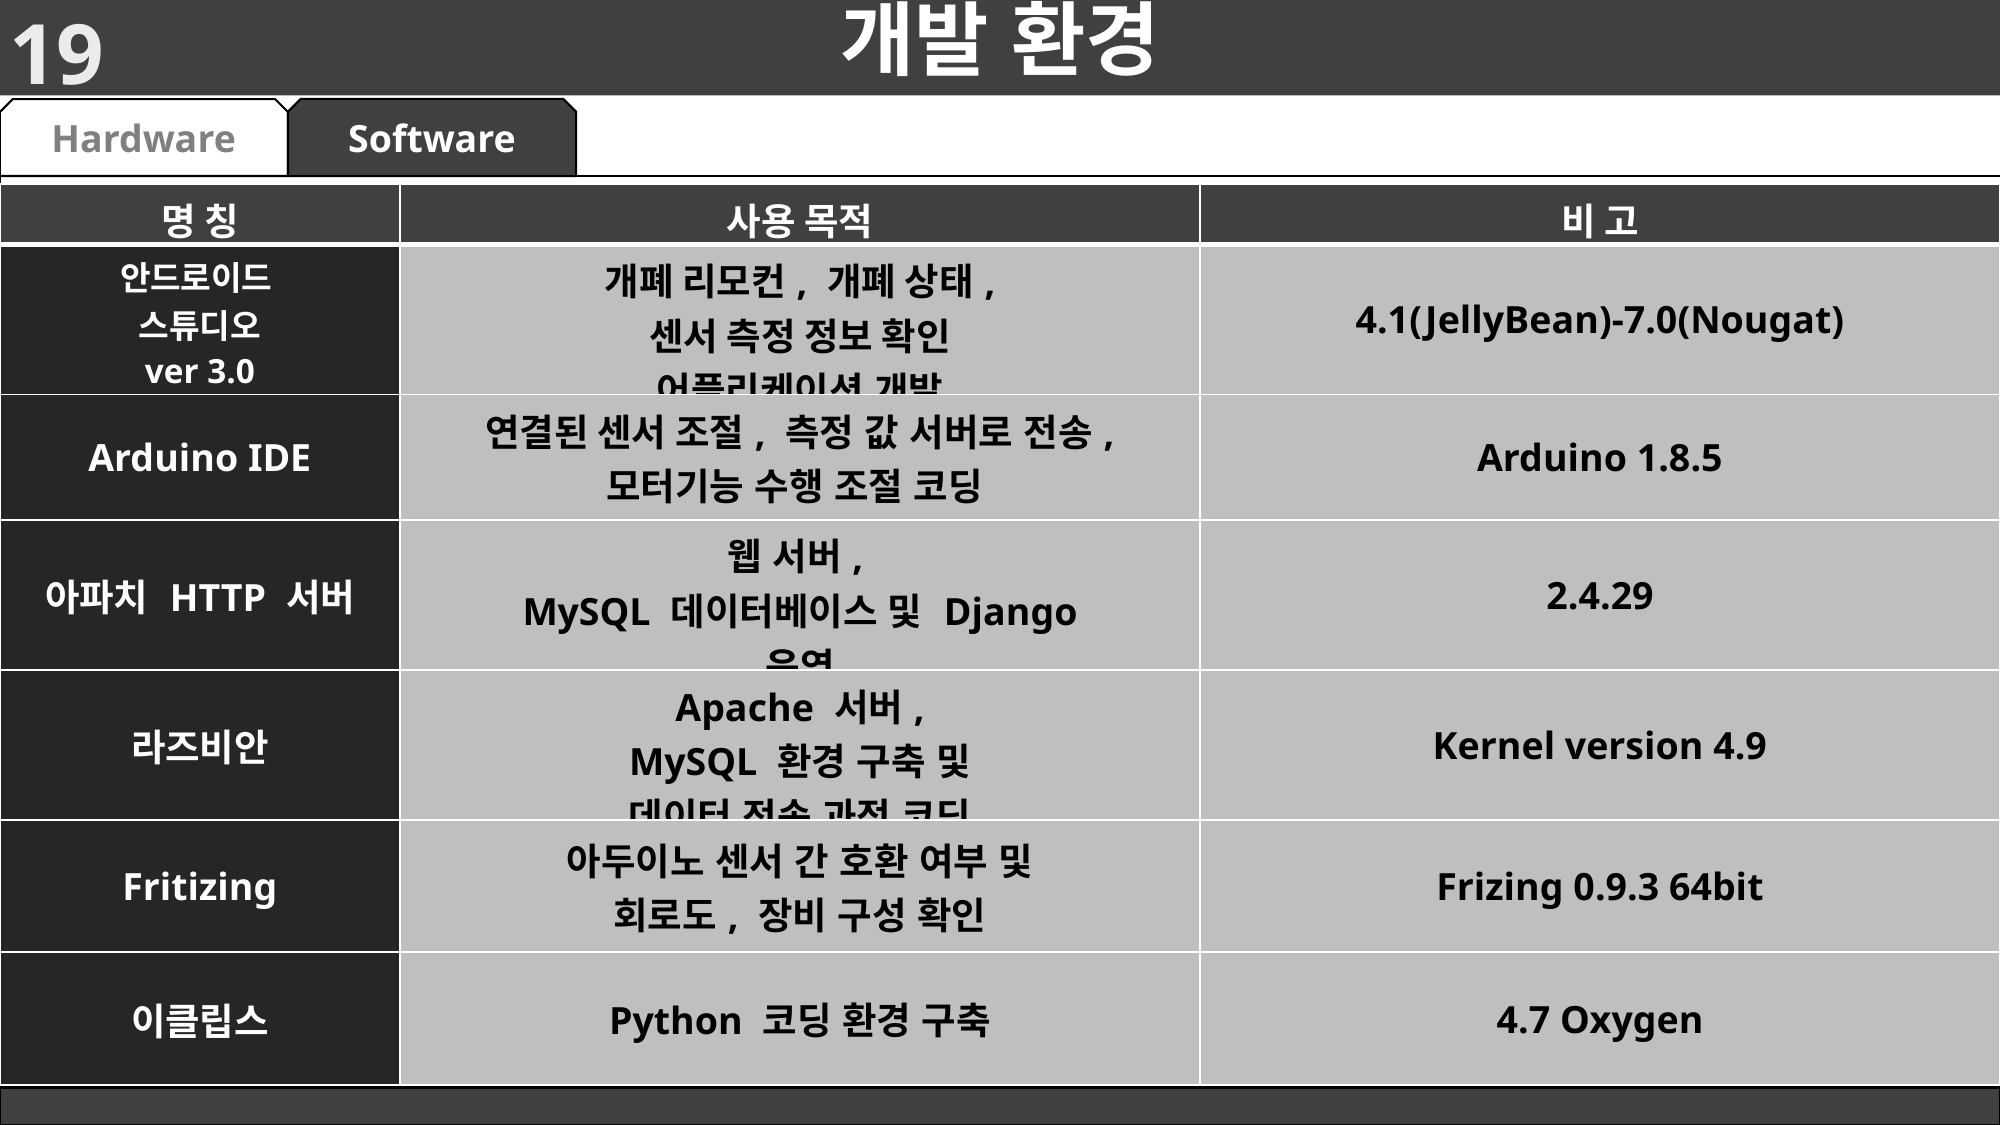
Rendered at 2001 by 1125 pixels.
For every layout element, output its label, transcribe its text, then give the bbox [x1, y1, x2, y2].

text_box 19 [0, 0, 120, 109]
table_cell 안드로이드 스튜디오 ver 3.0 [1, 247, 399, 394]
title 개발 환경 [120, 0, 2000, 95]
table_cell 아두이노 센서 간 호환 여부 및 회로도, 장비 구성 확인 [401, 821, 1199, 951]
text_box Hardware [36, 107, 252, 168]
text_box [0, 1087, 2000, 1125]
table_cell 연결된 센서 조절, 측정 값 서버로 전송, 모터기능 수행 조절 코딩 [401, 395, 1199, 519]
table_cell Frizing 0.9.3 64bit [1201, 821, 1999, 951]
table_cell Kernel version 4.9 [1201, 671, 1999, 819]
table_header 비 고 [1201, 185, 1999, 242]
table_cell 라즈비안 [1, 671, 399, 819]
text_box Arduino IDE 연결된 센서 조절, 측정 값 서버로 전송, 모터기능수행 조절 코딩 Arduino 1.8.5 라즈비안 Apache 서버, MySQL 환경 구축 및 데이터 전송 과정 코딩 Kernel version 4.9 [0, 175, 2000, 183]
table_cell 2.4.29 [1201, 521, 1999, 669]
table_cell Arduino 1.8.5 [1201, 395, 1999, 519]
table_cell 4.7 Oxygen [1201, 953, 1999, 1084]
table_cell Apache 서버, MySQL 환경 구축 및 데이터 전송 과정 코딩 [401, 671, 1199, 819]
table_header 사용 목적 [401, 185, 1199, 242]
table_cell Arduino IDE [1, 395, 399, 519]
table_header 명 칭 [1, 185, 399, 242]
text_box Software [333, 107, 532, 168]
table_cell 이클립스 [1, 953, 399, 1084]
text_box [286, 97, 578, 178]
table_cell 개폐 리모컨, 개폐 상태, 센서 측정 정보 확인 어플리케이션 개발 [401, 247, 1199, 394]
table_cell 아파치 HTTP 서버 [1, 521, 399, 669]
table_cell 4.1(JellyBean)-7.0(Nougat) [1201, 247, 1999, 394]
table_cell 웹 서버, MySQL 데이터베이스 및 Django 운영 [401, 521, 1199, 669]
table_cell Python 코딩 환경 구축 [401, 953, 1199, 1084]
table_cell Fritizing [1, 821, 399, 951]
text_box [0, 98, 288, 178]
